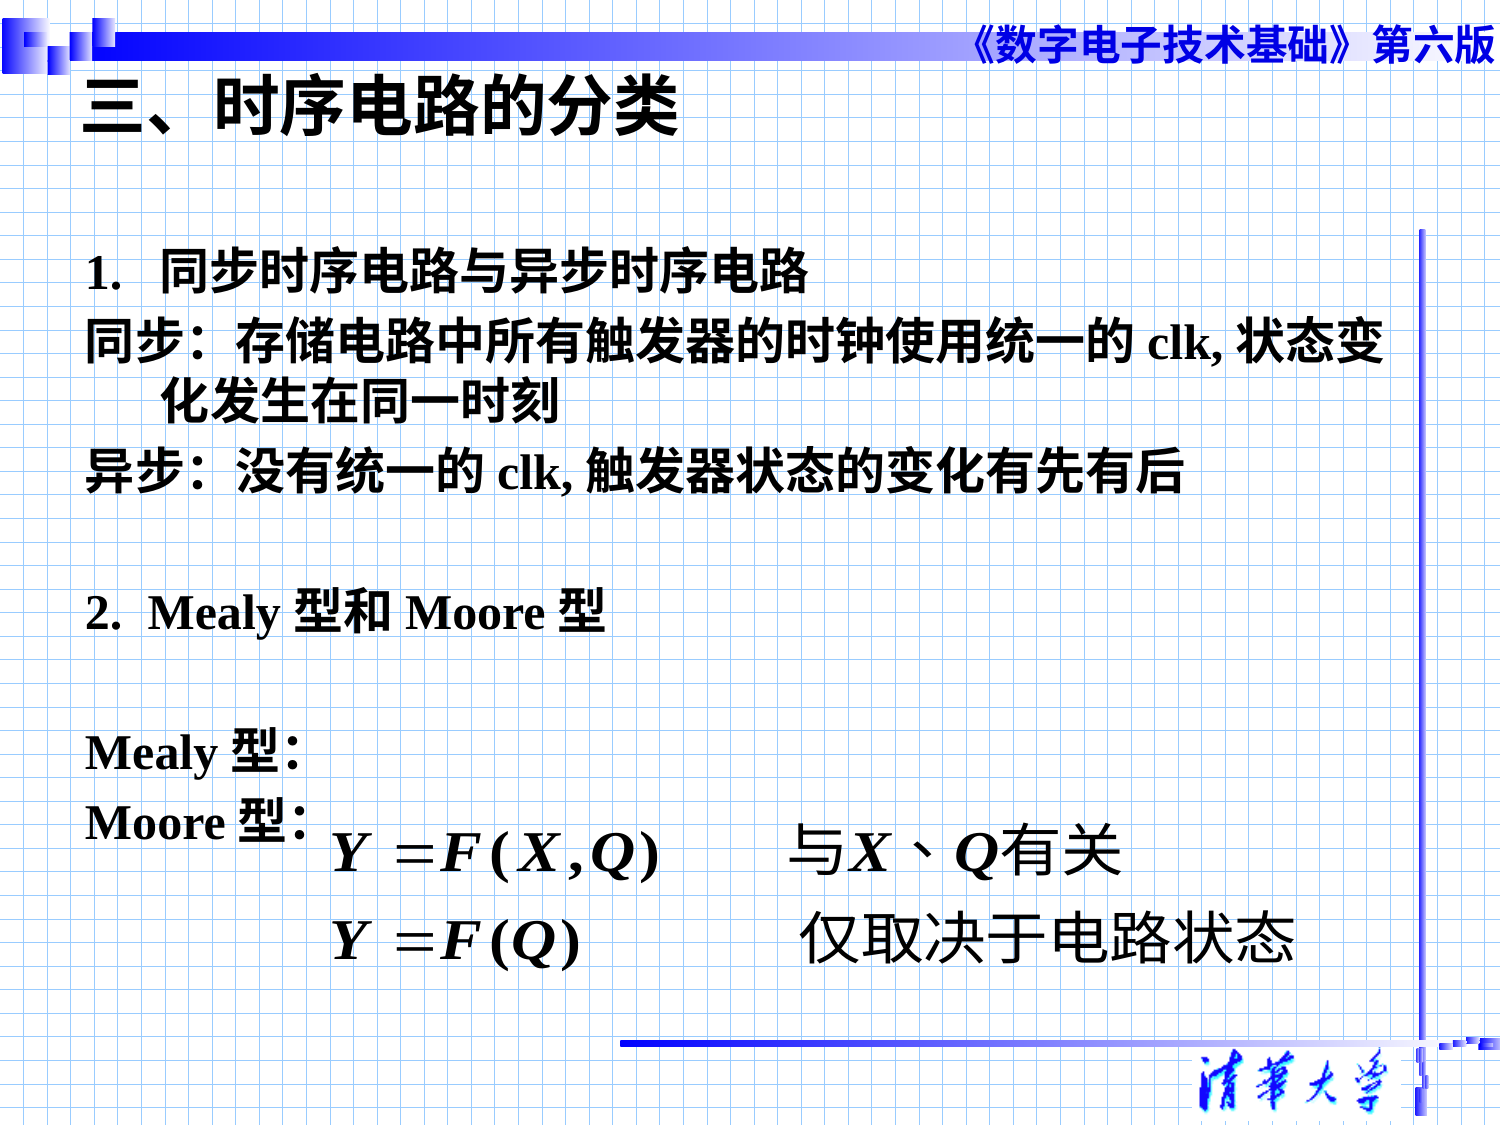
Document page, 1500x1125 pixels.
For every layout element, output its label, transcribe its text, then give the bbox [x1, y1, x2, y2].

picture [1192, 1046, 1401, 1121]
list 1. 同步时序电路与异步时序电路 同步：存储电路中所有触发器的时钟使用统一的clk,状态变化发生在同一时刻 异步：没有统一的clk,触发器状态的变化有先有后 2. Mealy型和Moore型 Mealy型： Moore型： [70, 231, 1405, 1018]
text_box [324, 810, 1306, 984]
title 三、时序电路的分类 [64, 31, 1415, 176]
